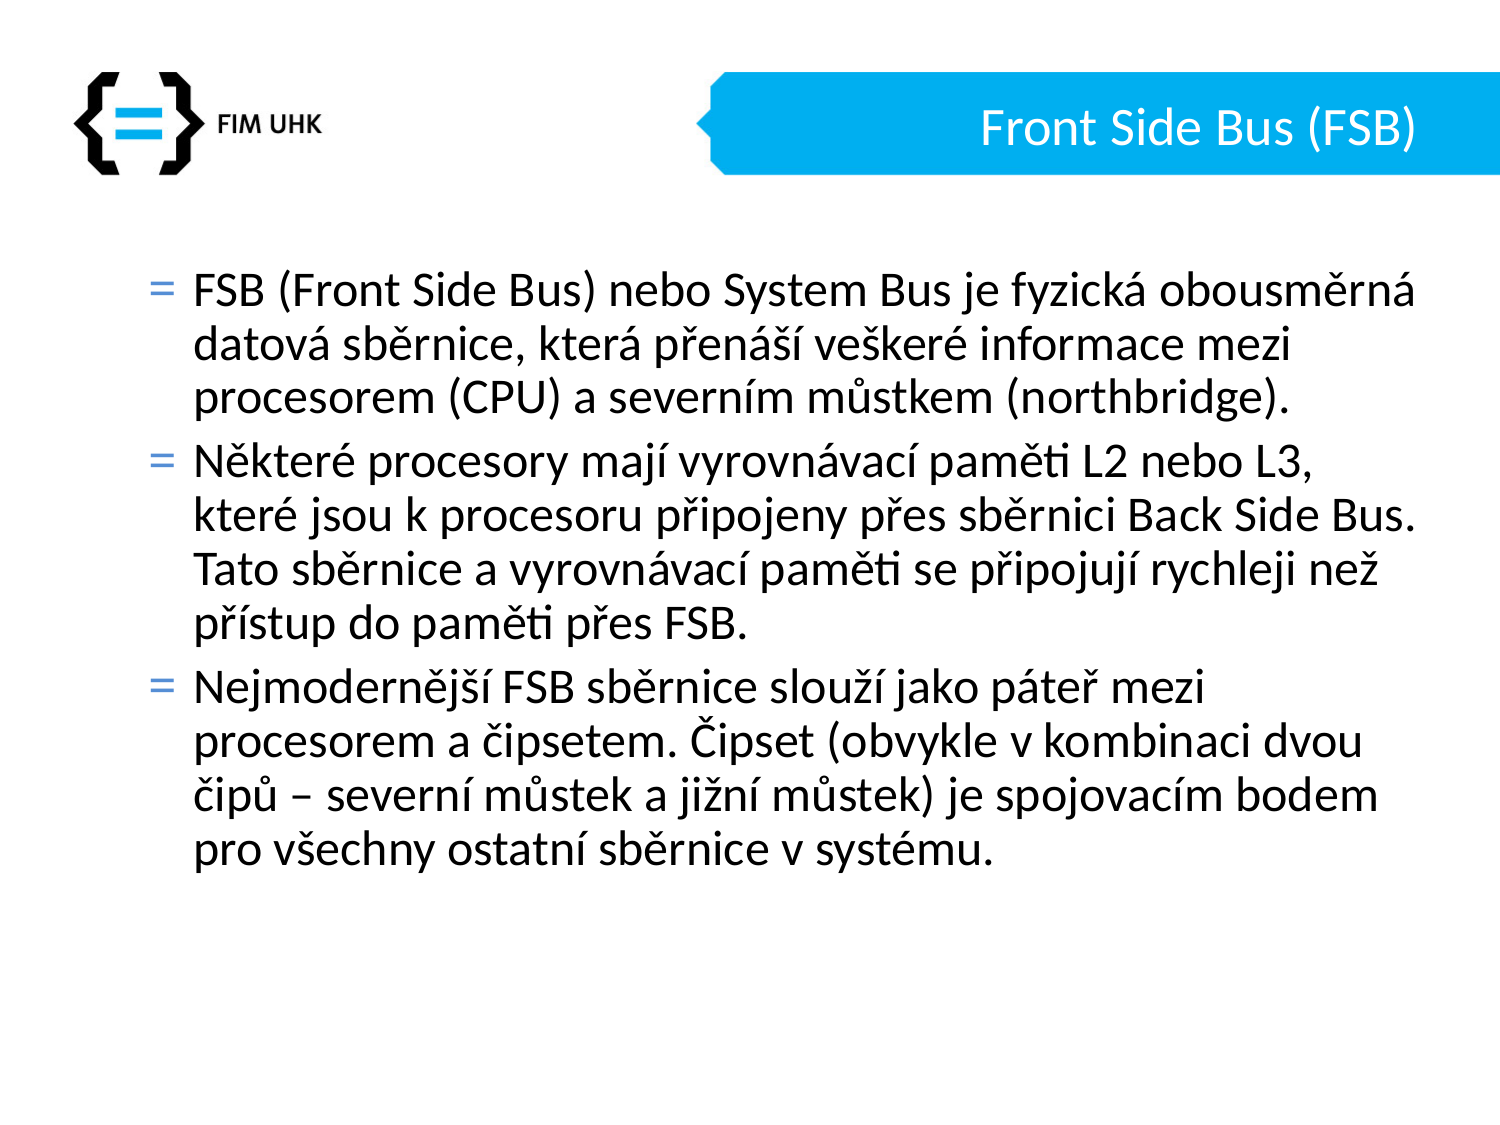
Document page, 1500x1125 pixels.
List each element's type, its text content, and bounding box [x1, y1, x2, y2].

title Front Side Bus (FSB) [766, 78, 1434, 169]
list FSB (Front Side Bus) nebo System Bus je fyzická obousměrná datová sběrnice, která přenáší veškeré informace mezi procesorem (CPU) a severním můstkem (northbridge). Některé procesory mají vyrovnávací paměti L2 nebo L3, které jsou k procesoru připojeny přes sběrnici Back Side Bus. Tato sběrnice a vyrovnávací paměti se připojují rychleji než přístup do paměti přes FSB. Nejmodernější FSB sběrnice slouží jako páteř mezi procesorem a čipsetem. Čipset (obvykle v kombinaci dvou čipů – severní můstek a jižní můstek) je spojovacím bodem pro všechny ostatní sběrnice v systému. [148, 262, 1425, 1043]
picture [0, 0, 1500, 1125]
